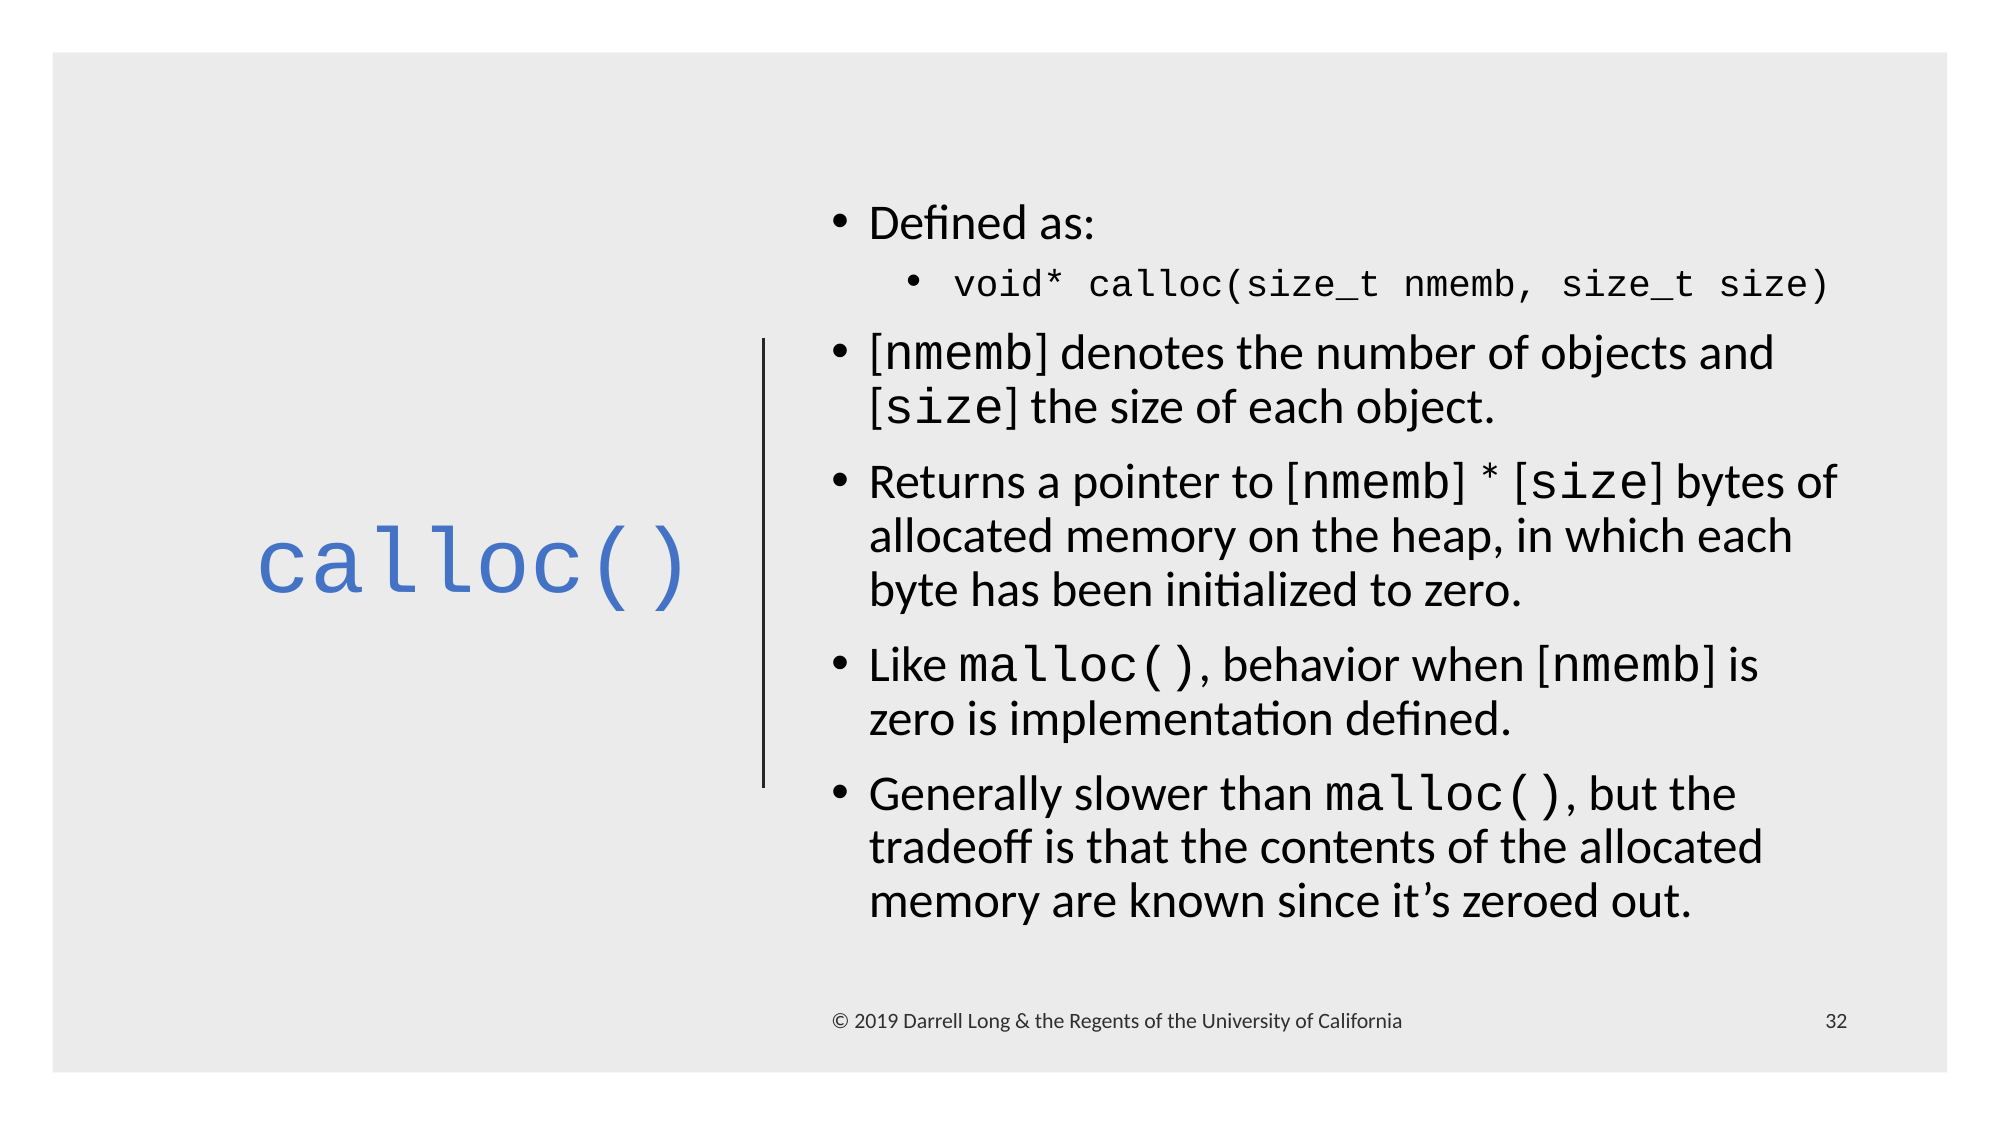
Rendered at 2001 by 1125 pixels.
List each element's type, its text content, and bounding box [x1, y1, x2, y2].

title calloc() [137, 158, 711, 967]
slide_number 32 [1734, 989, 1863, 1050]
text_box [52, 51, 1948, 1073]
list Defined as: void* calloc(size_t nmemb, size_t size) [nmemb] denotes the number of objects and [size] the size of each object. Returns a pointer to [nmemb] * [size] bytes of allocated memory on the heap, in which each byte has been initialized to zero. Like malloc(), behavior when [nmemb] is zero is implementation defined. Generally slower than malloc(), but the tradeoff is that the contents of the allocated memory are known since it’s zeroed out. [816, 158, 1863, 967]
footer © 2019 Darrell Long & the Regents of the University of California [816, 989, 1680, 1050]
